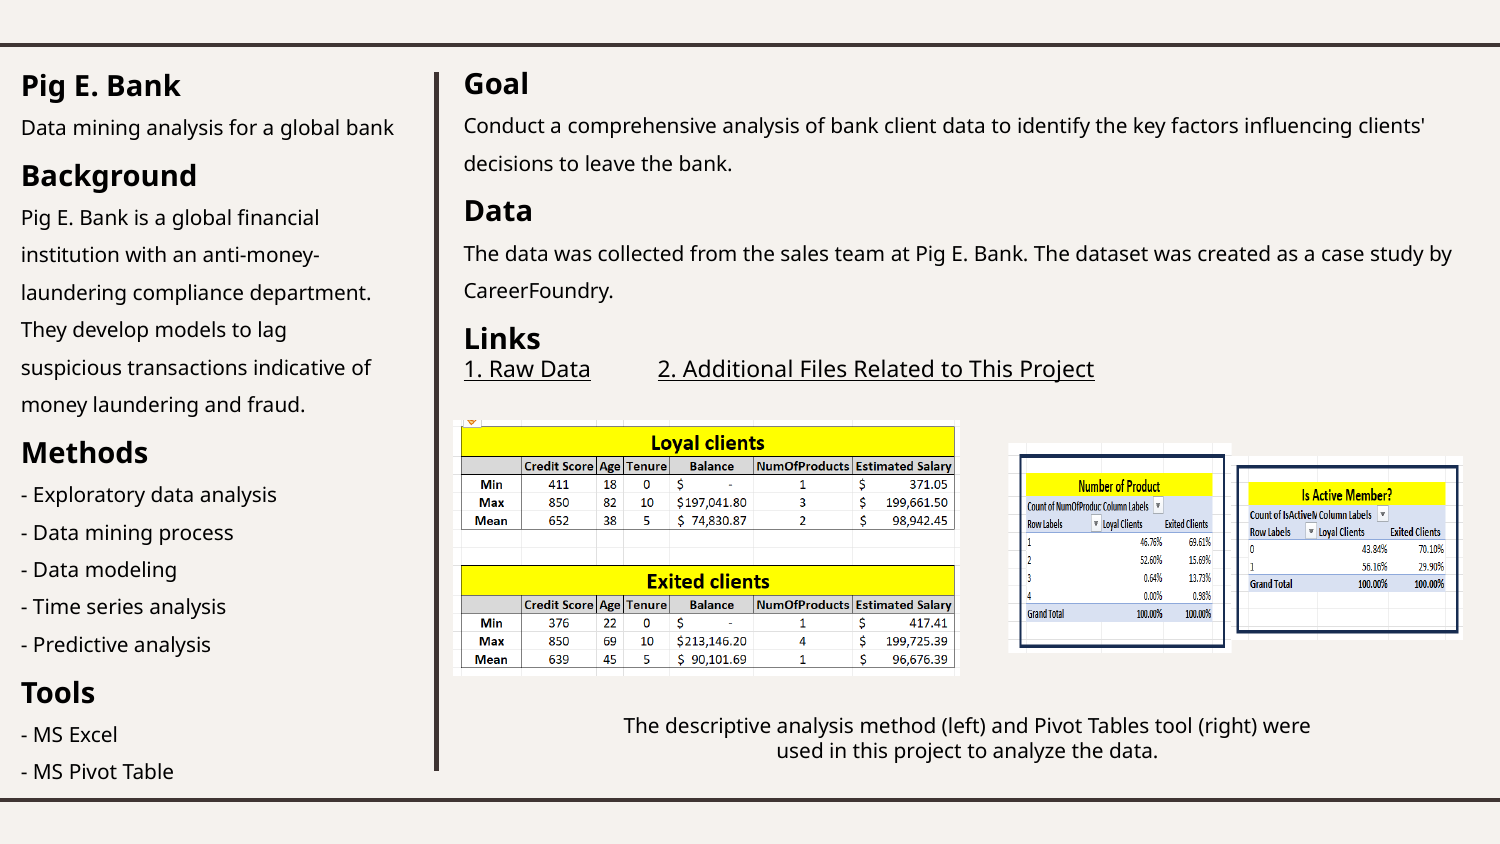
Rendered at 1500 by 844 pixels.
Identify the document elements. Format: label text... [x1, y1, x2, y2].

text_box Goal Conduct a comprehensive analysis of bank client data to identify the key factors influencing clients' decisions to leave the bank. Data The data was collected from the sales team at Pig E. Bank. The dataset was created as a case study by CareerFoundry. Links 1. Raw Data 2. Additional Files Related to This Project [448, 32, 1486, 355]
picture [453, 420, 960, 676]
text_box The descriptive analysis method (left) and Pivot Tables tool (right) were used in this project to analyze the data. [587, 705, 1348, 771]
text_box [1008, 443, 1463, 653]
text_box Pig E. Bank Data mining analysis for a global bank Background Pig E. Bank is a global financial institution with an anti-money- laundering compliance department. They develop models to lag suspicious transactions indicative of money laundering and fraud. Methods - Exploratory data analysis - Data mining process - Data modeling - Time series analysis - Predictive analysis Tools - MS Excel - MS Pivot Table [0, 34, 436, 816]
